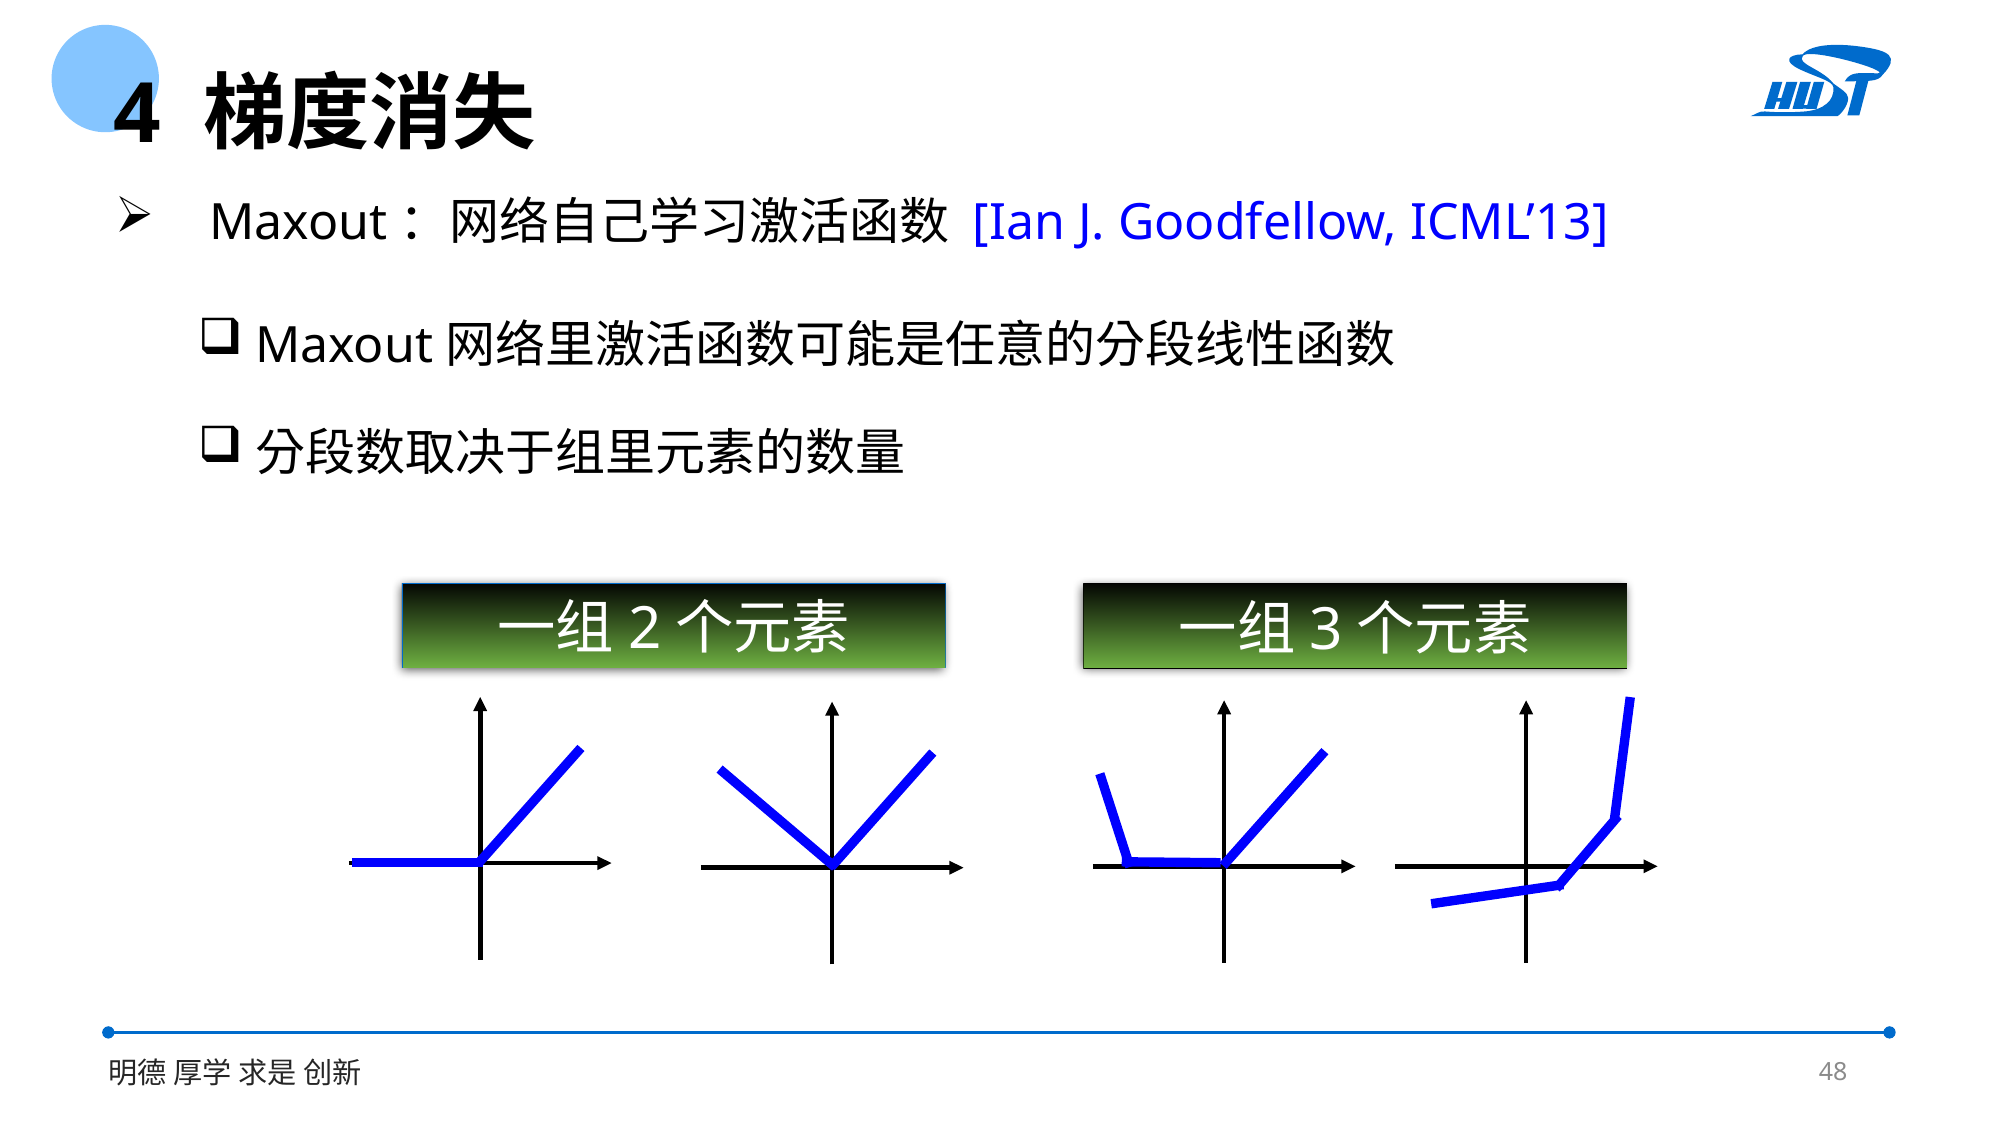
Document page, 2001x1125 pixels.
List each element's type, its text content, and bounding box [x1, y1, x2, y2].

text_box 一组3个元素 [1083, 583, 1627, 669]
slide_number 48 [1412, 1042, 1863, 1103]
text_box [1394, 697, 1658, 963]
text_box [1431, 884, 1564, 904]
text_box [700, 701, 964, 965]
text_box 一组2个元素 [401, 583, 946, 668]
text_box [1092, 700, 1356, 963]
text_box 4 梯度消失 [99, 1, 1100, 167]
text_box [348, 697, 612, 960]
